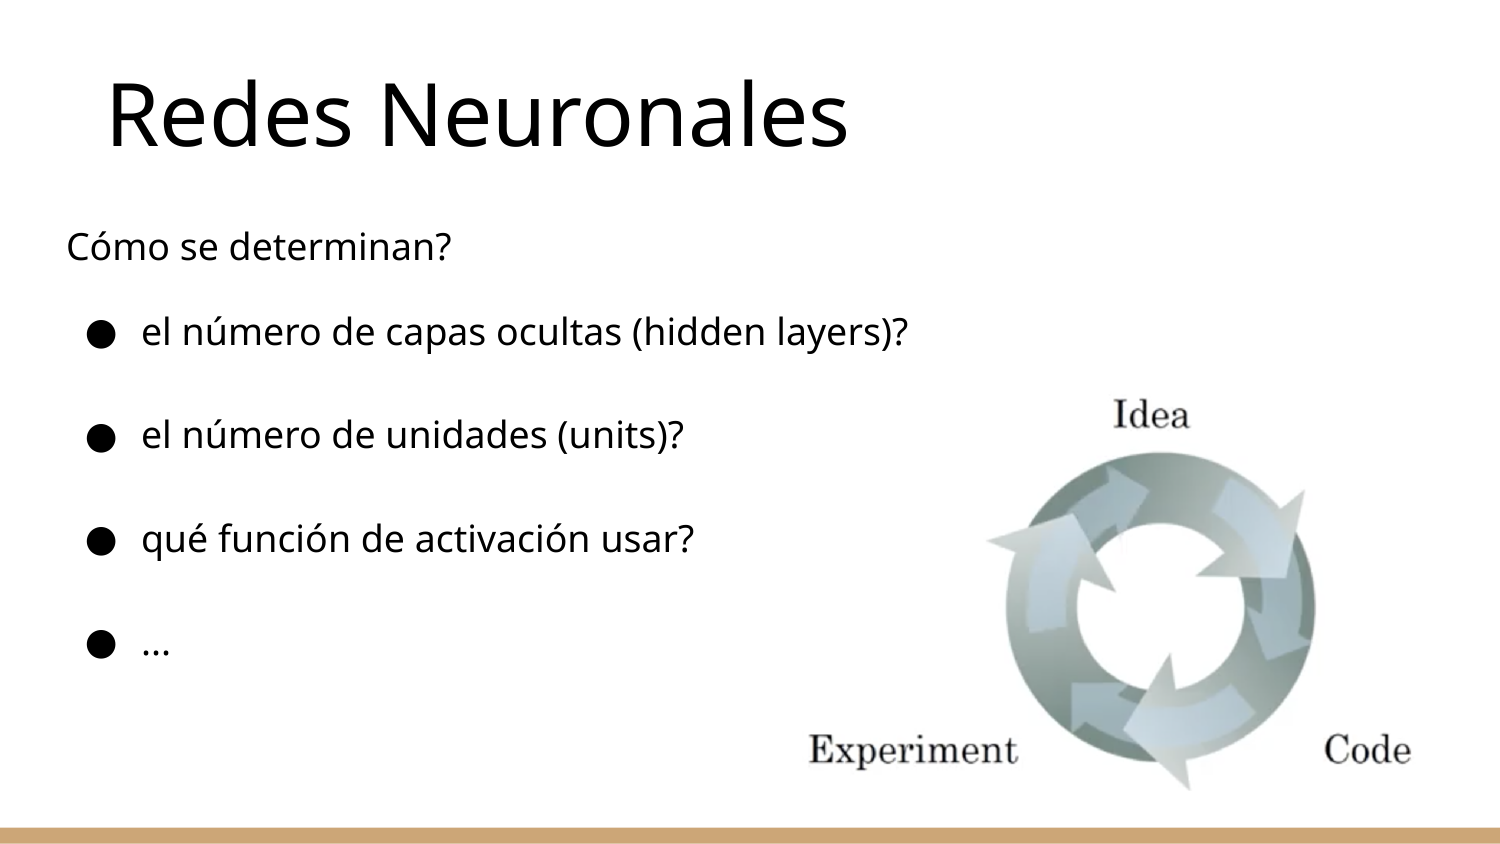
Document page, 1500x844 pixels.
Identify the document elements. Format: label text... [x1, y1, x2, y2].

picture [782, 368, 1427, 791]
text_box Redes Neuronales [90, 43, 1297, 200]
list Cómo se determinan? el número de capas ocultas (hidden layers)? el número de unidades (units)? qué función de activación usar? ... [51, 200, 1449, 752]
